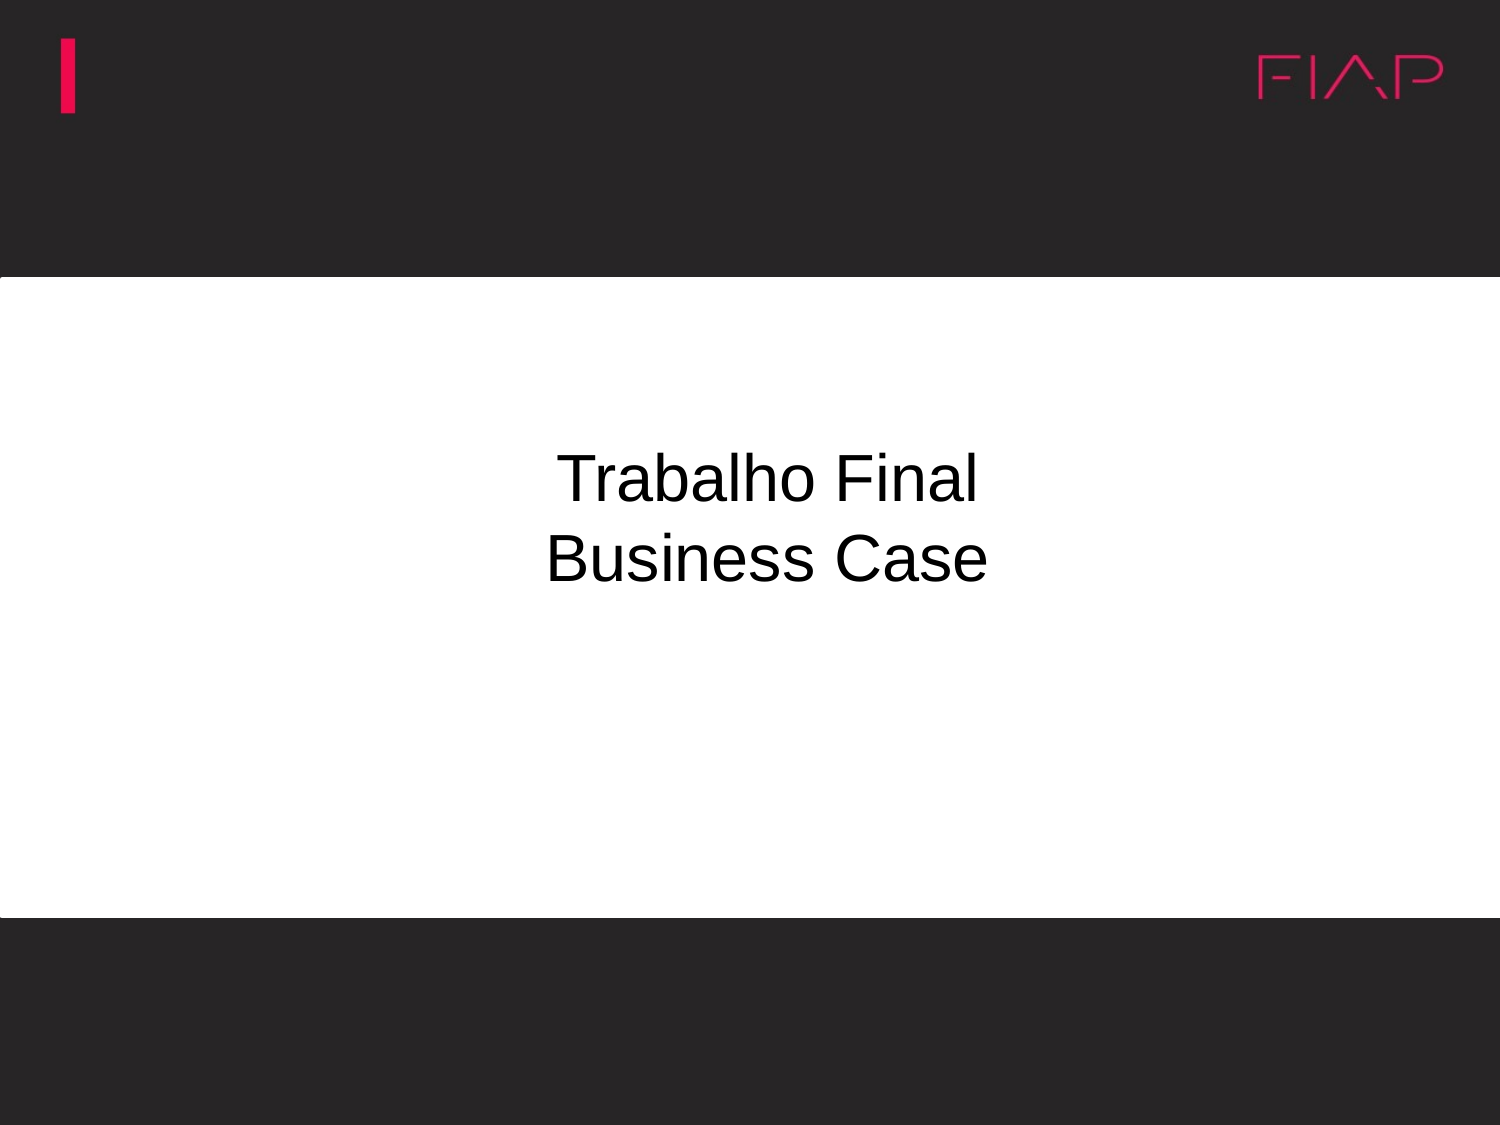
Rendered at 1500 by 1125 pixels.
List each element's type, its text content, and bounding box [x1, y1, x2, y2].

picture [0, 0, 1500, 1125]
title Trabalho Final Business Case [88, 408, 1447, 622]
